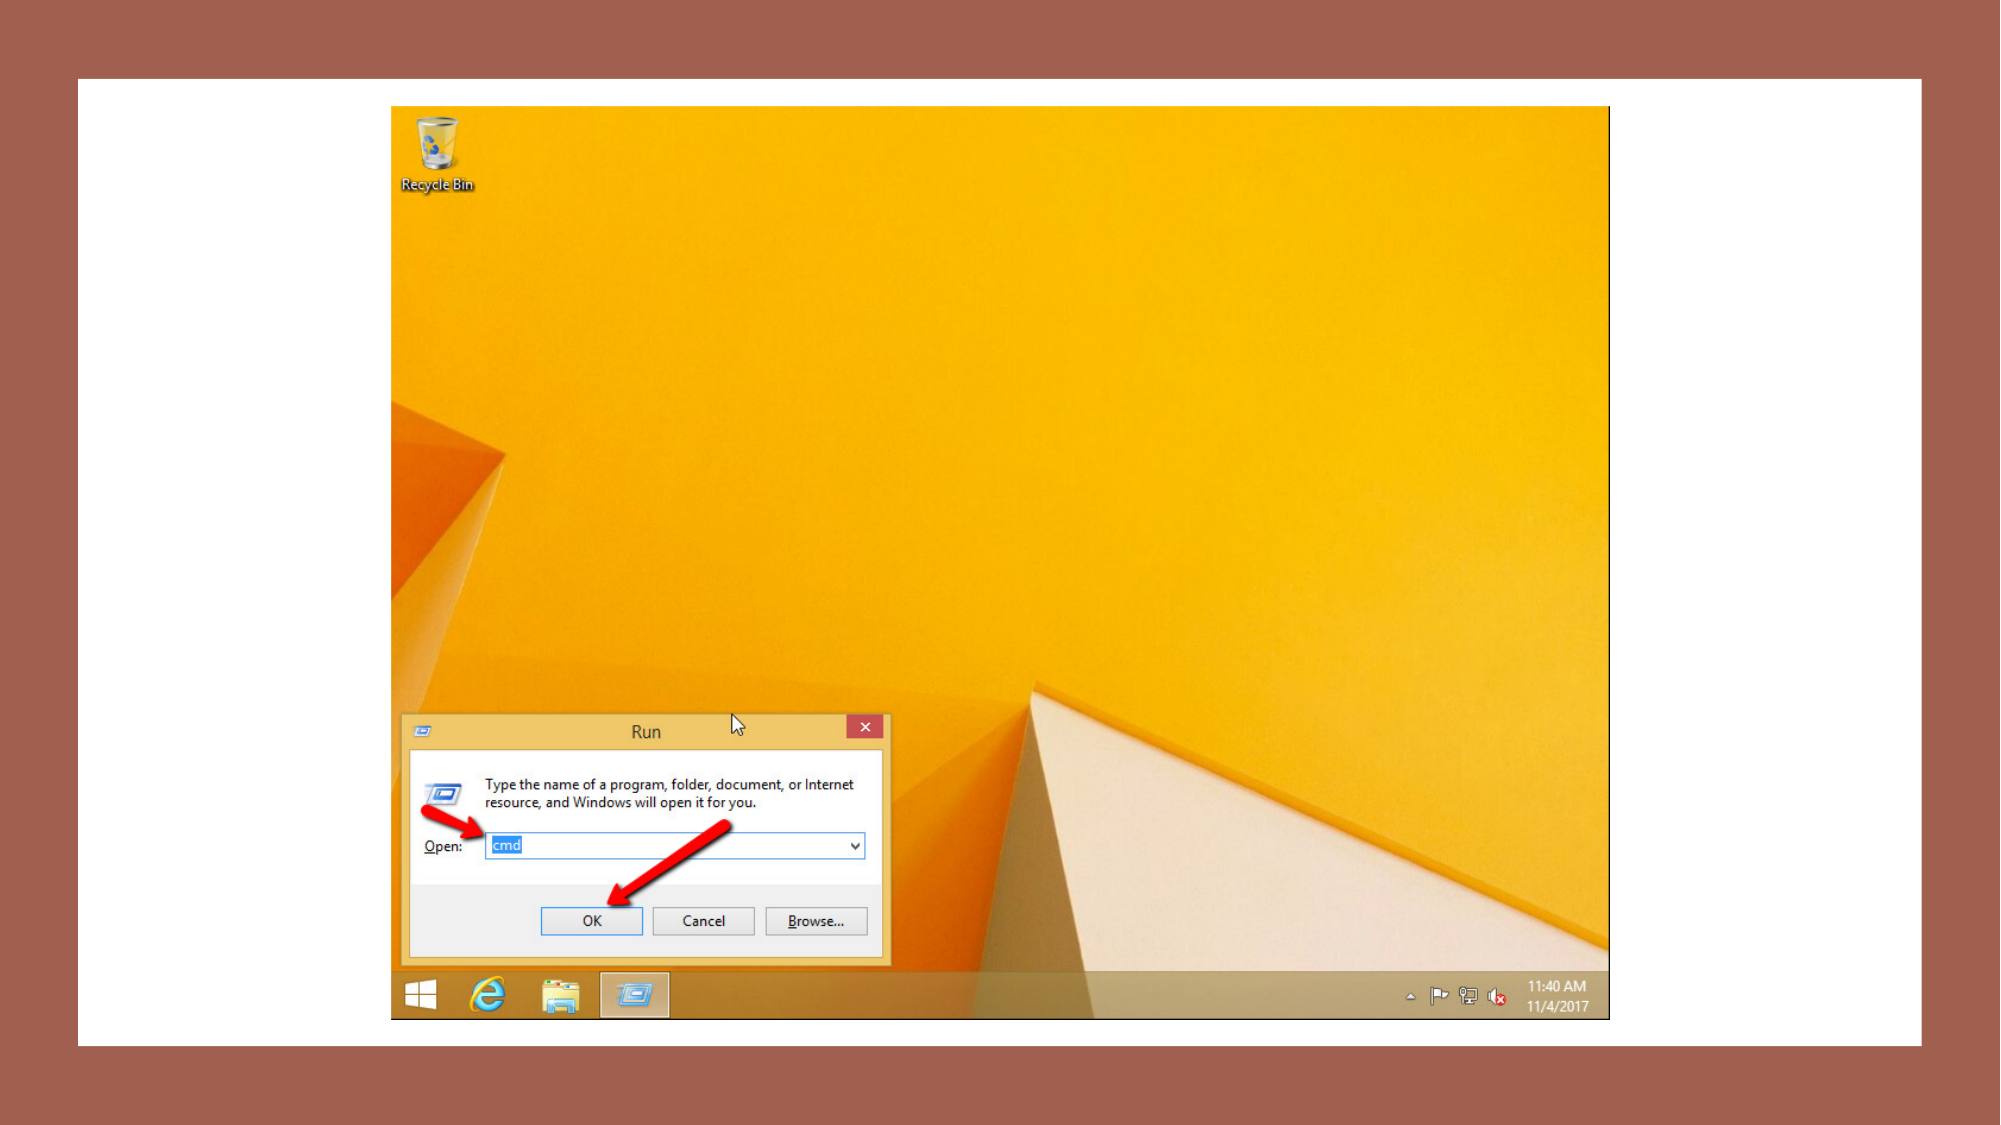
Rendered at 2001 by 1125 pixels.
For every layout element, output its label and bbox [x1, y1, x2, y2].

picture [390, 105, 1610, 1020]
text_box [0, 0, 2000, 1125]
text_box [77, 78, 1923, 1047]
